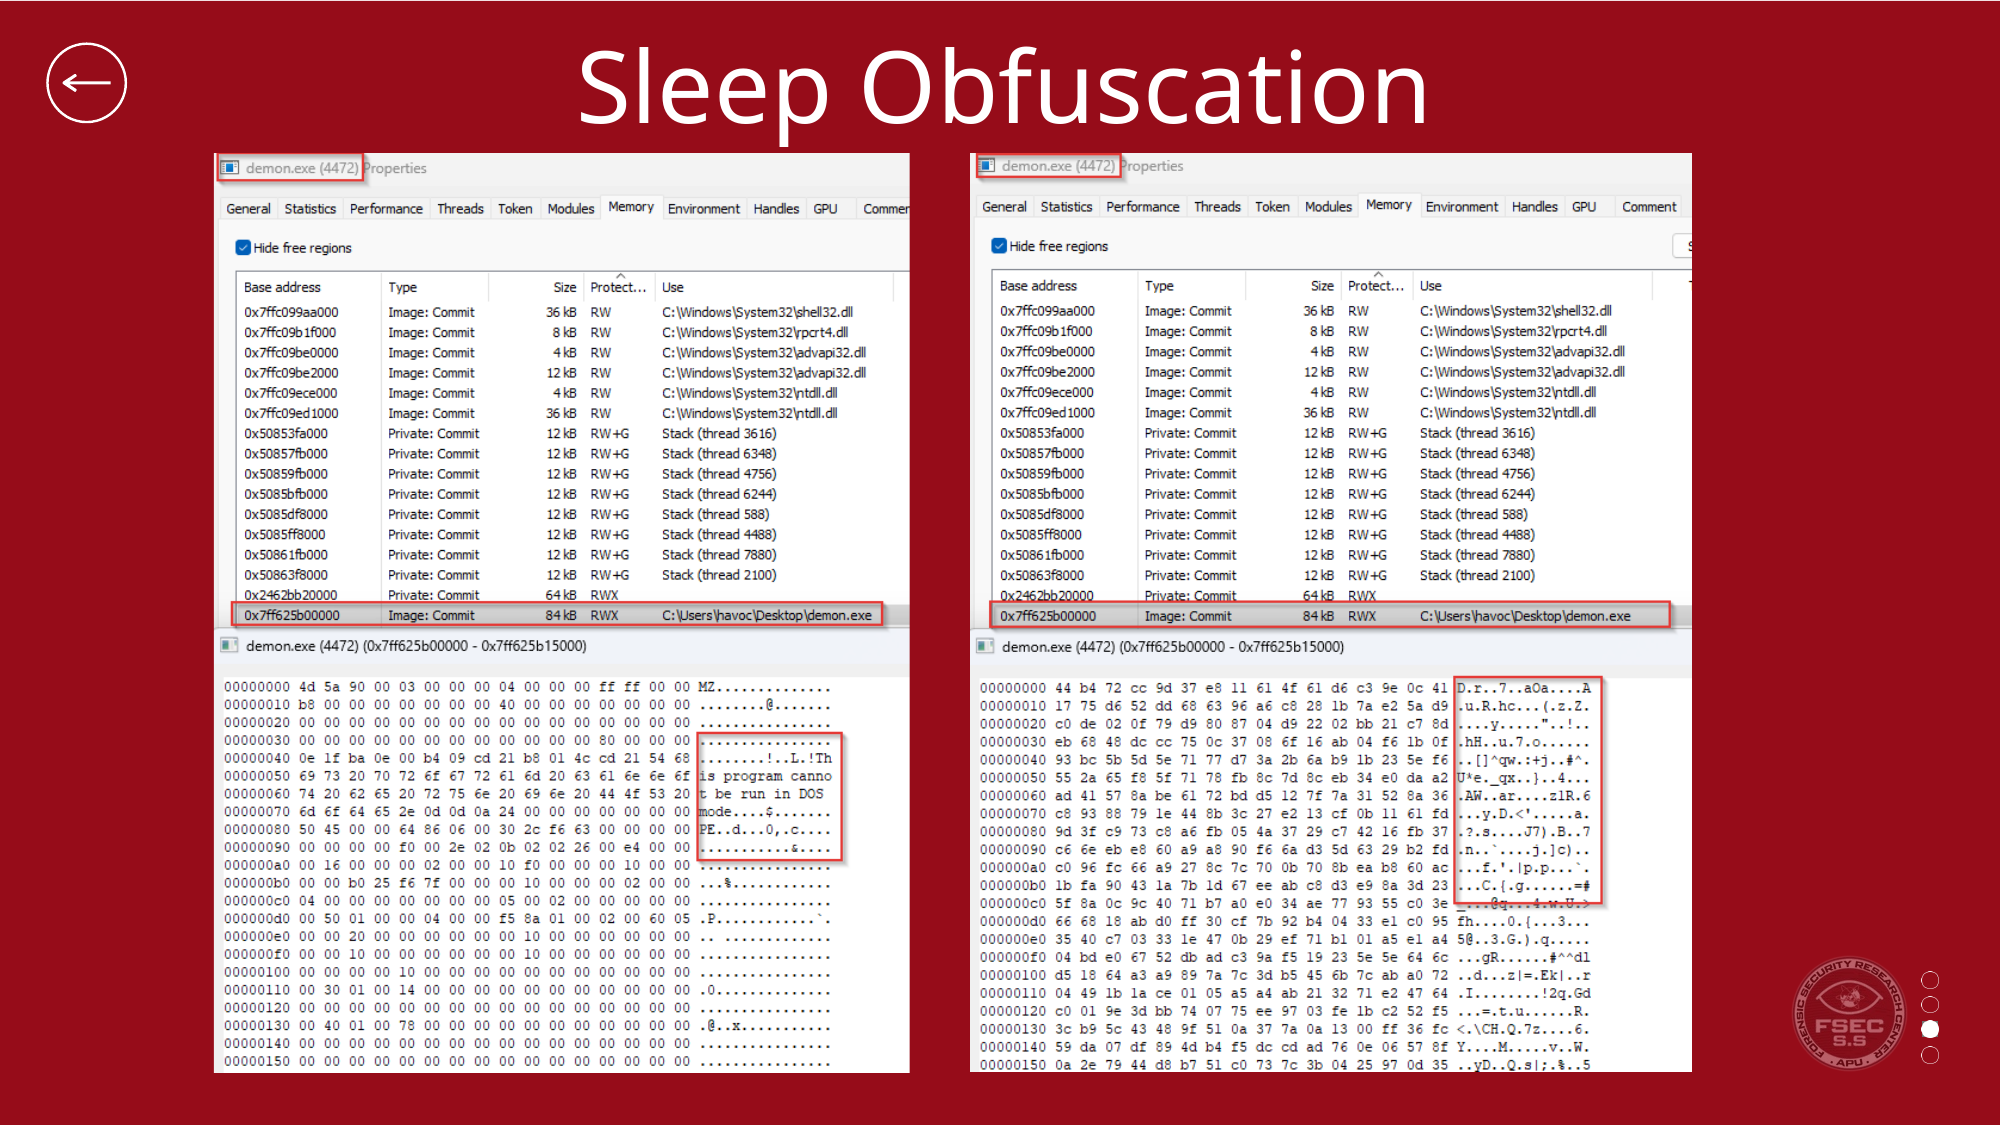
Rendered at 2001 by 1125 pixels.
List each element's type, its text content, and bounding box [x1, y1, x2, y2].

title Sleep Obfuscation [258, 0, 1751, 178]
picture [1921, 1020, 1939, 1038]
picture [1921, 995, 1939, 1013]
text_box [46, 42, 128, 124]
text_box [0, 0, 2000, 1125]
picture [1921, 971, 1939, 989]
picture [1789, 953, 1910, 1074]
picture [213, 153, 910, 1074]
picture [970, 153, 1693, 1072]
picture [1921, 1046, 1939, 1064]
